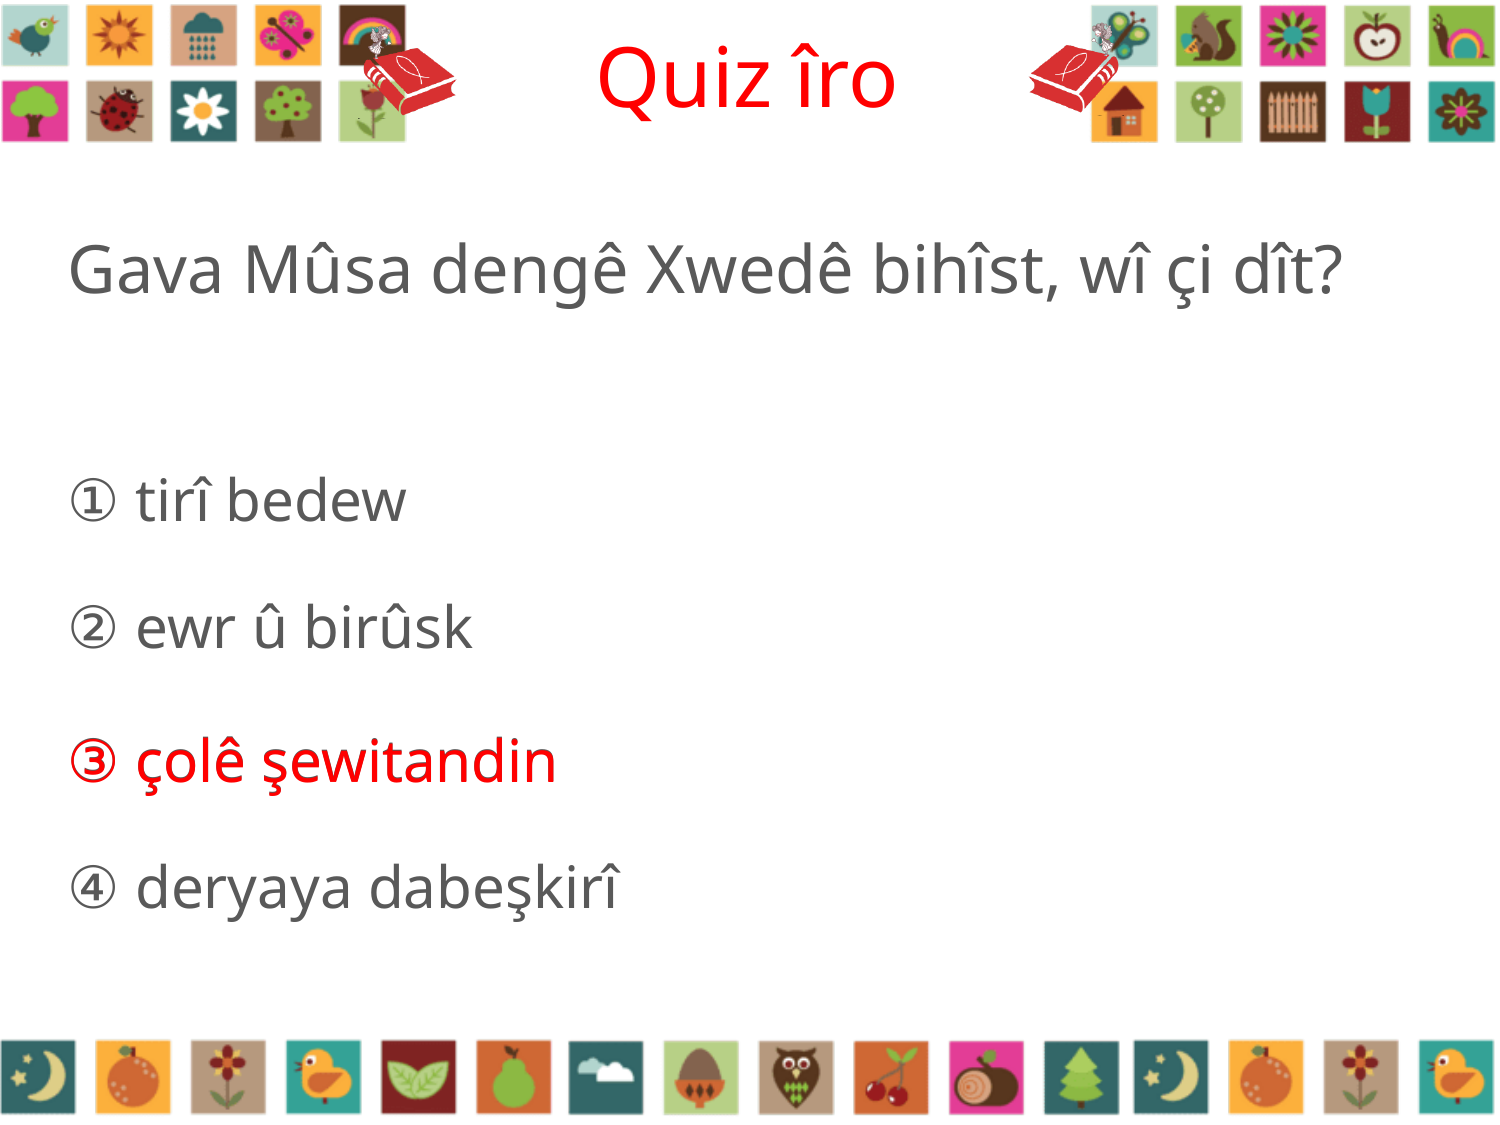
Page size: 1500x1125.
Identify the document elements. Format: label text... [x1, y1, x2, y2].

text_box ④ deryaya dabeşkirî [53, 842, 1483, 928]
text_box ③ çolê şewitandin [53, 716, 1483, 802]
text_box ① tirî bedew [53, 456, 1436, 541]
text_box ② ewr û birûsk [53, 582, 1436, 668]
picture [0, 3, 489, 150]
text_box Gava Mûsa dengê Xwedê bihîst, wî çi dît? [53, 219, 1436, 315]
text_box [0, 1028, 1500, 1118]
picture [996, 3, 1500, 150]
text_box Quiz îro [425, 16, 1078, 131]
